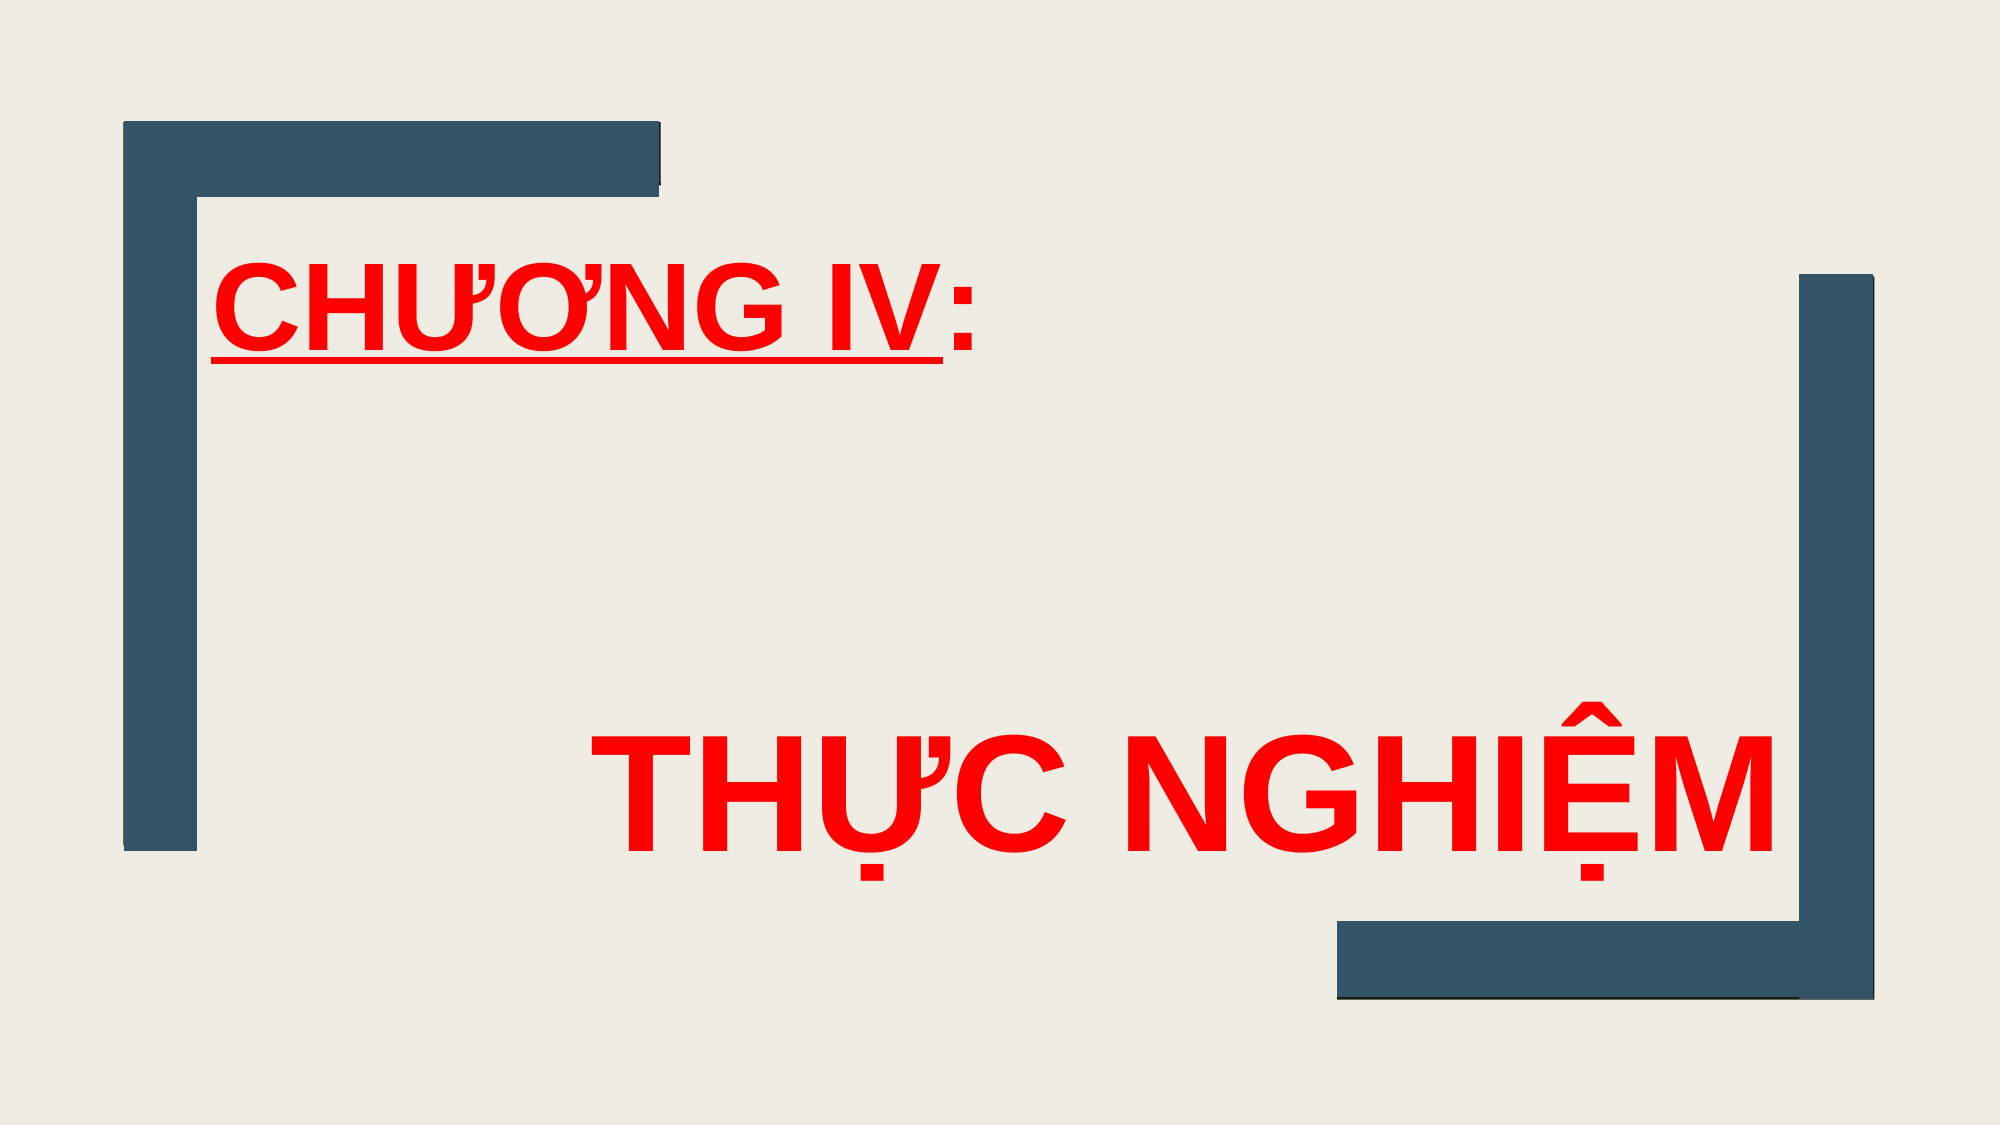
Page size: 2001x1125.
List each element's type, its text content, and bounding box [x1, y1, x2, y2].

text_box [196, 121, 659, 197]
title THỰC NGHIỆM [196, 684, 1799, 895]
text_box CHƯƠNG IV: [196, 240, 1800, 385]
text_box [1337, 921, 1800, 997]
text_box [124, 121, 197, 851]
text_box [1799, 274, 1873, 999]
